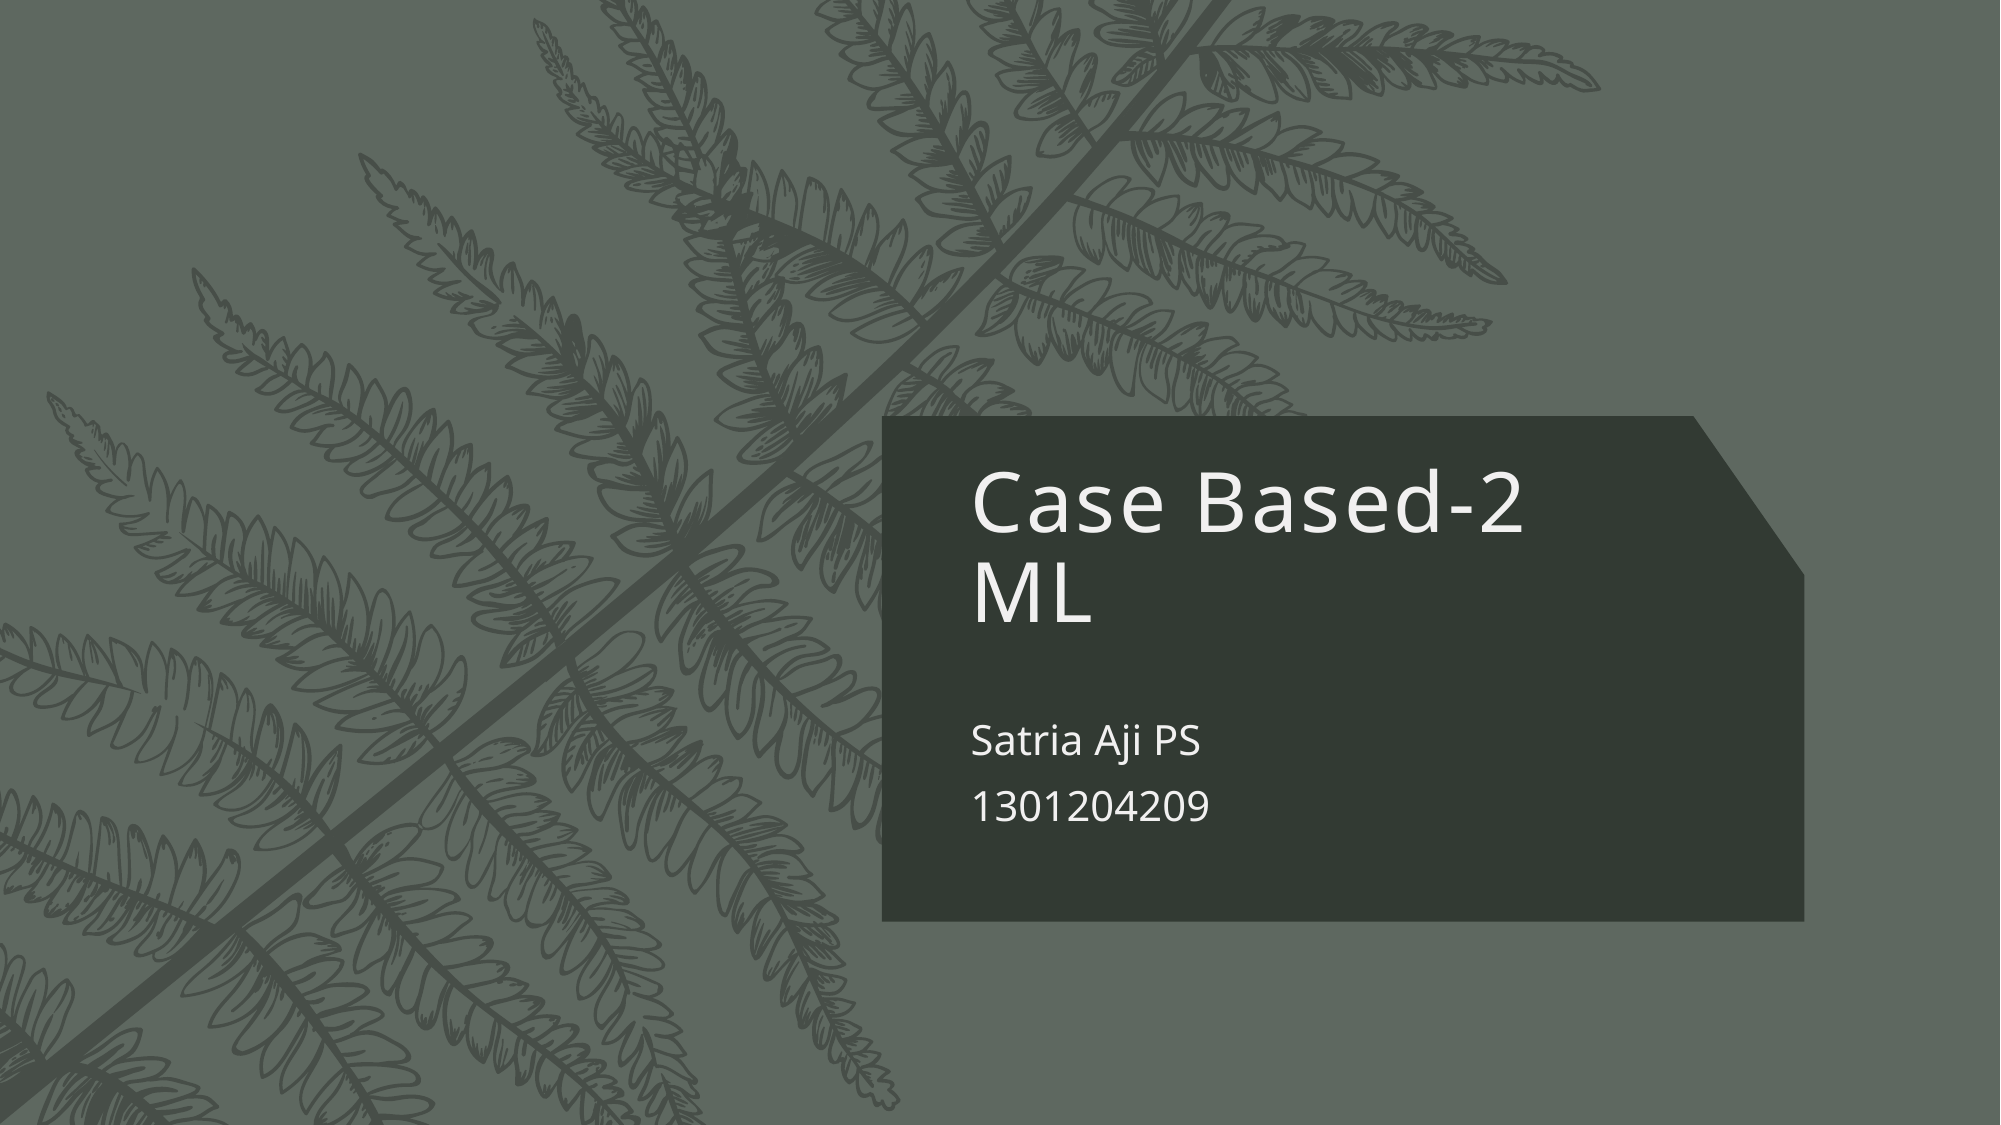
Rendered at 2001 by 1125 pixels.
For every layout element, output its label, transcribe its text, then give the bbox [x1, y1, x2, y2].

subtitle Satria Aji PS 1301204209 [955, 712, 1756, 860]
title Case Based-2 ML [955, 439, 1651, 662]
